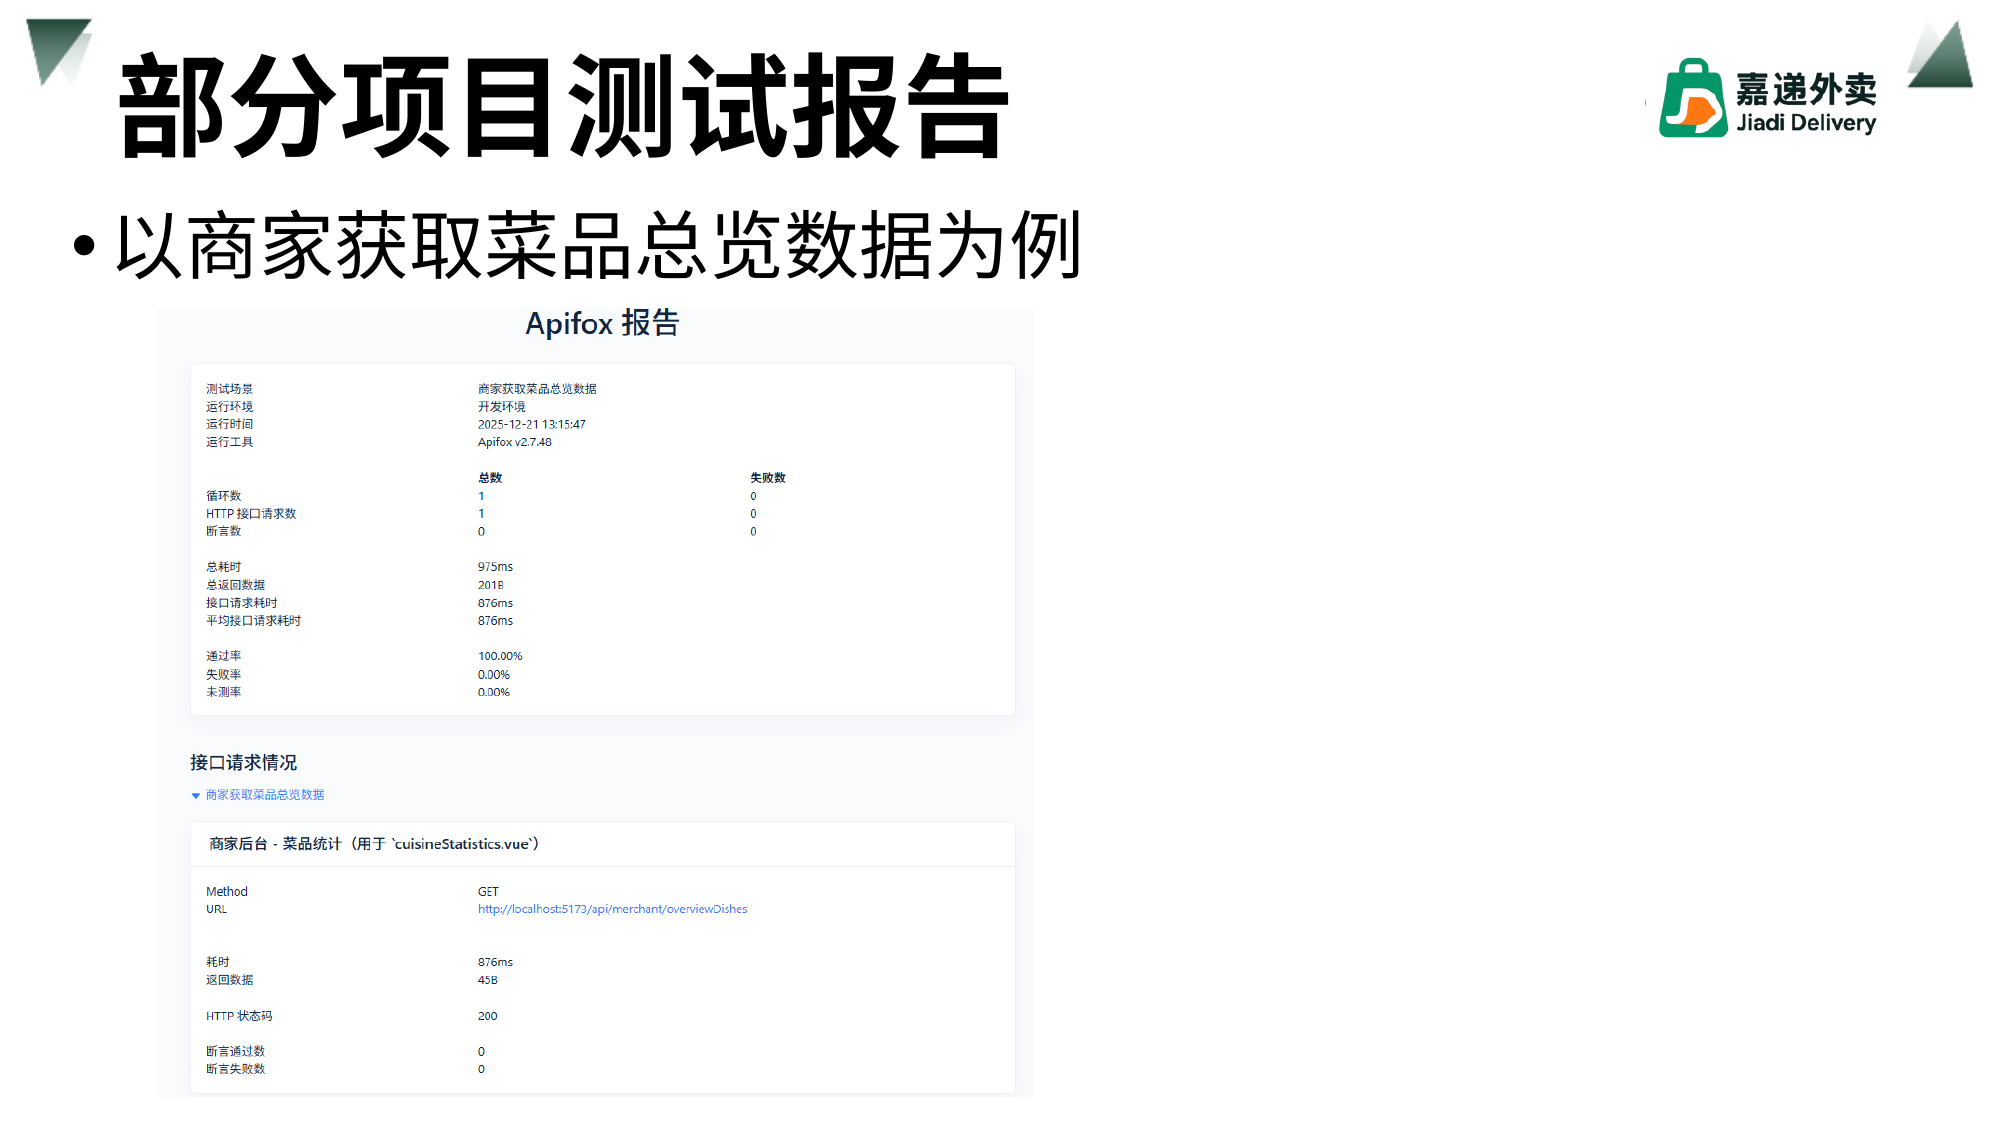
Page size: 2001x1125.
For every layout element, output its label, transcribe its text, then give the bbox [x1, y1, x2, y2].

text_box 以商家获取菜品总览数据为例 [56, 201, 1894, 287]
picture [157, 308, 1033, 1097]
picture [1645, 0, 2000, 189]
picture [0, 0, 119, 108]
text_box 部分项目测试报告 [100, 27, 1645, 180]
